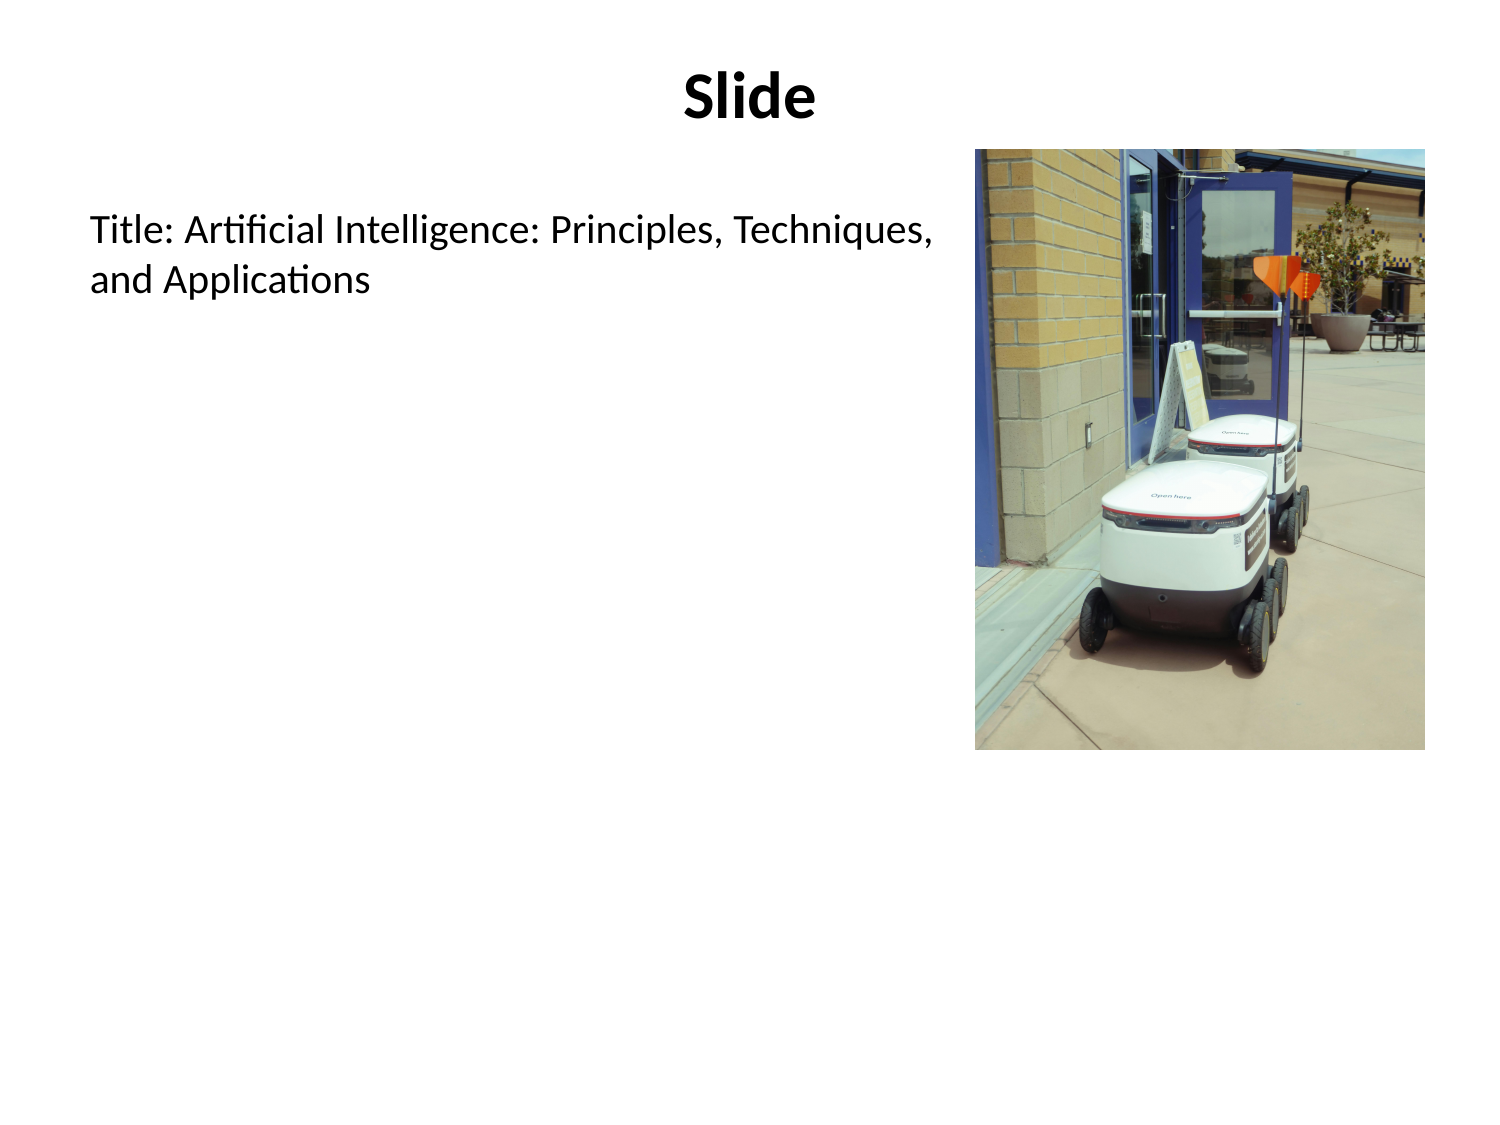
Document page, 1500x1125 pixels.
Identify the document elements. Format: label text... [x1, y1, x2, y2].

text_box Slide [668, 44, 832, 140]
text_box Title: Artificial Intelligence: Principles, Techniques, and Applications [74, 149, 973, 310]
picture [974, 149, 1426, 751]
